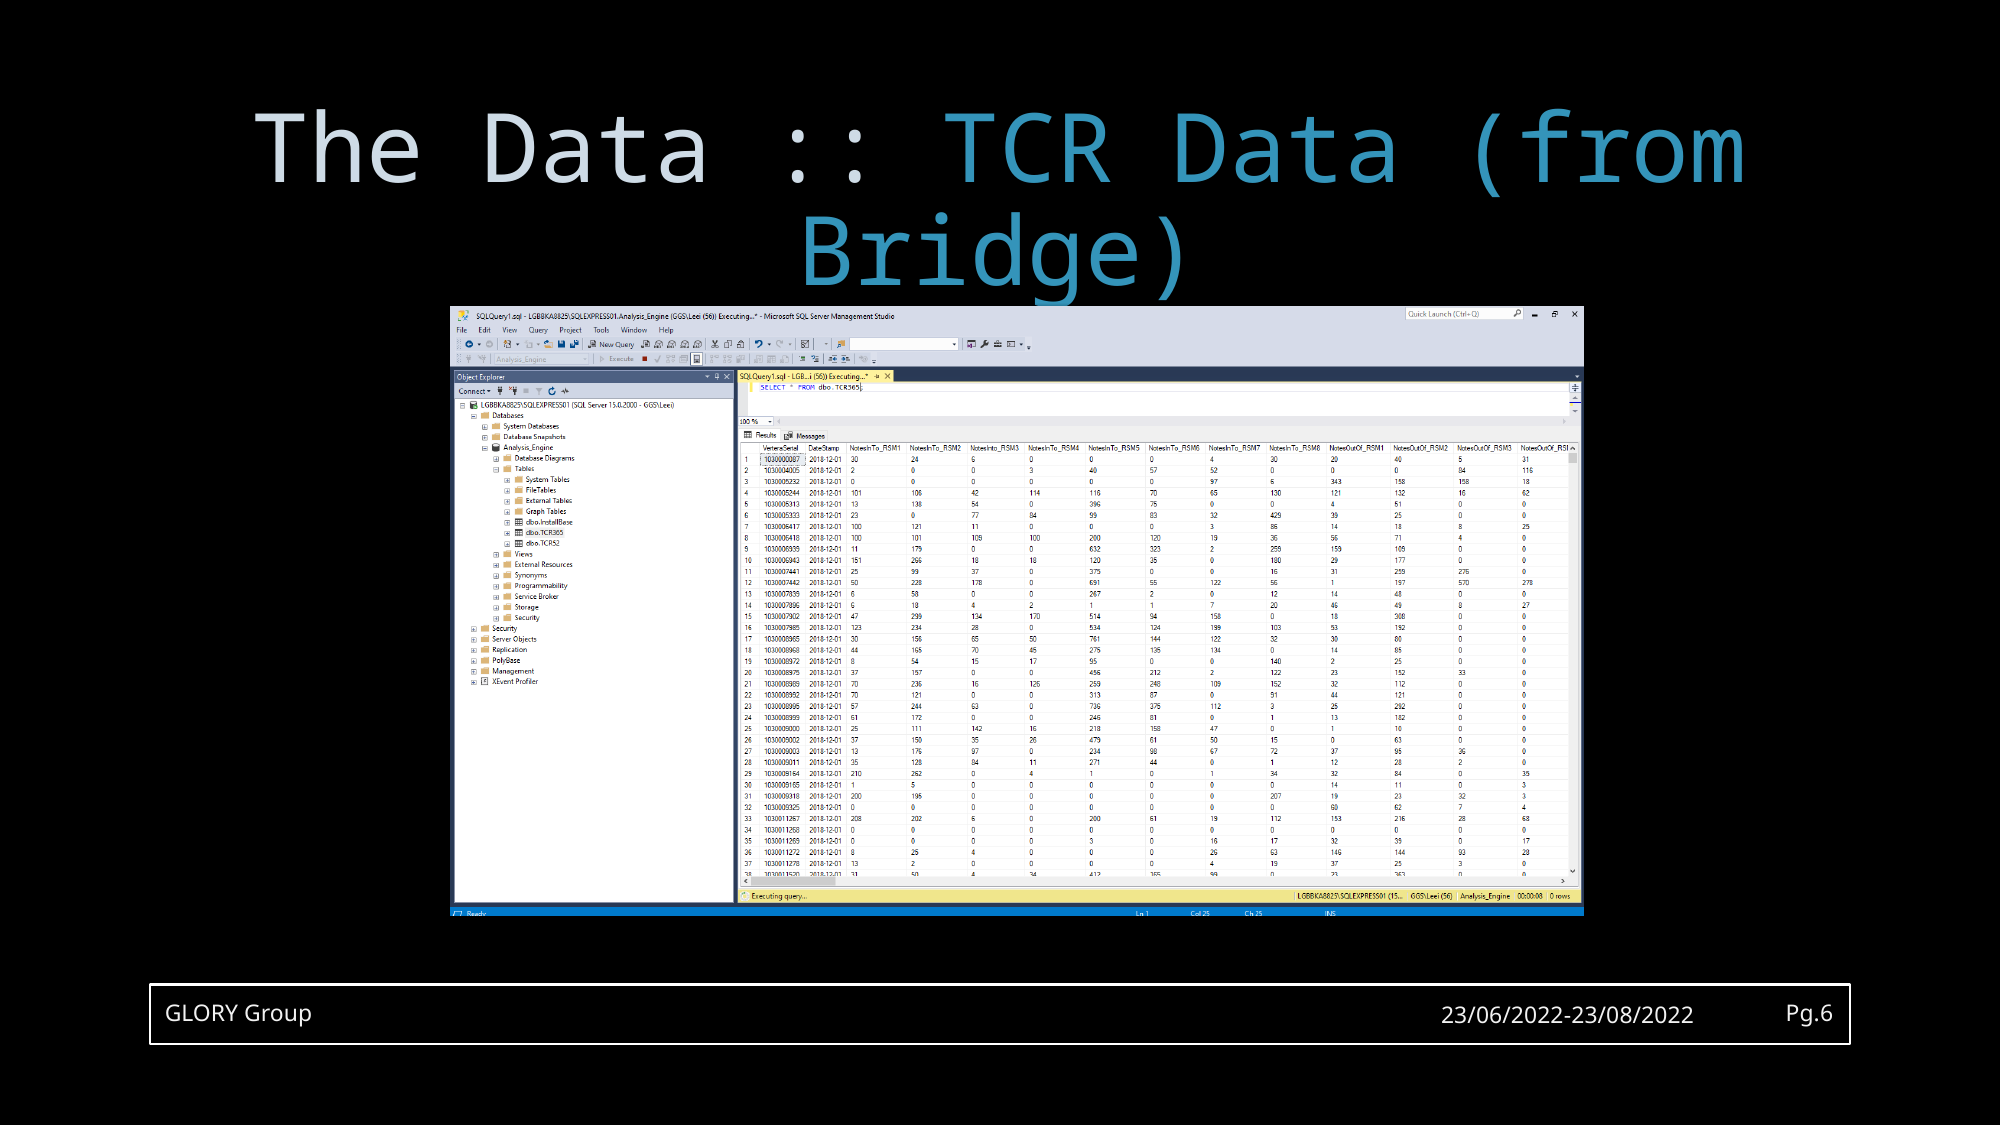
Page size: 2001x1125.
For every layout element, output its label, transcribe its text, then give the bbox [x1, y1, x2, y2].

slide_number Pg.6 [1724, 984, 1849, 1045]
title The Data :: TCR Data (from Bridge) [149, 99, 1849, 307]
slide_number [1259, 984, 1710, 1045]
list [449, 305, 1584, 916]
footer GLORY Group [149, 984, 1245, 1045]
